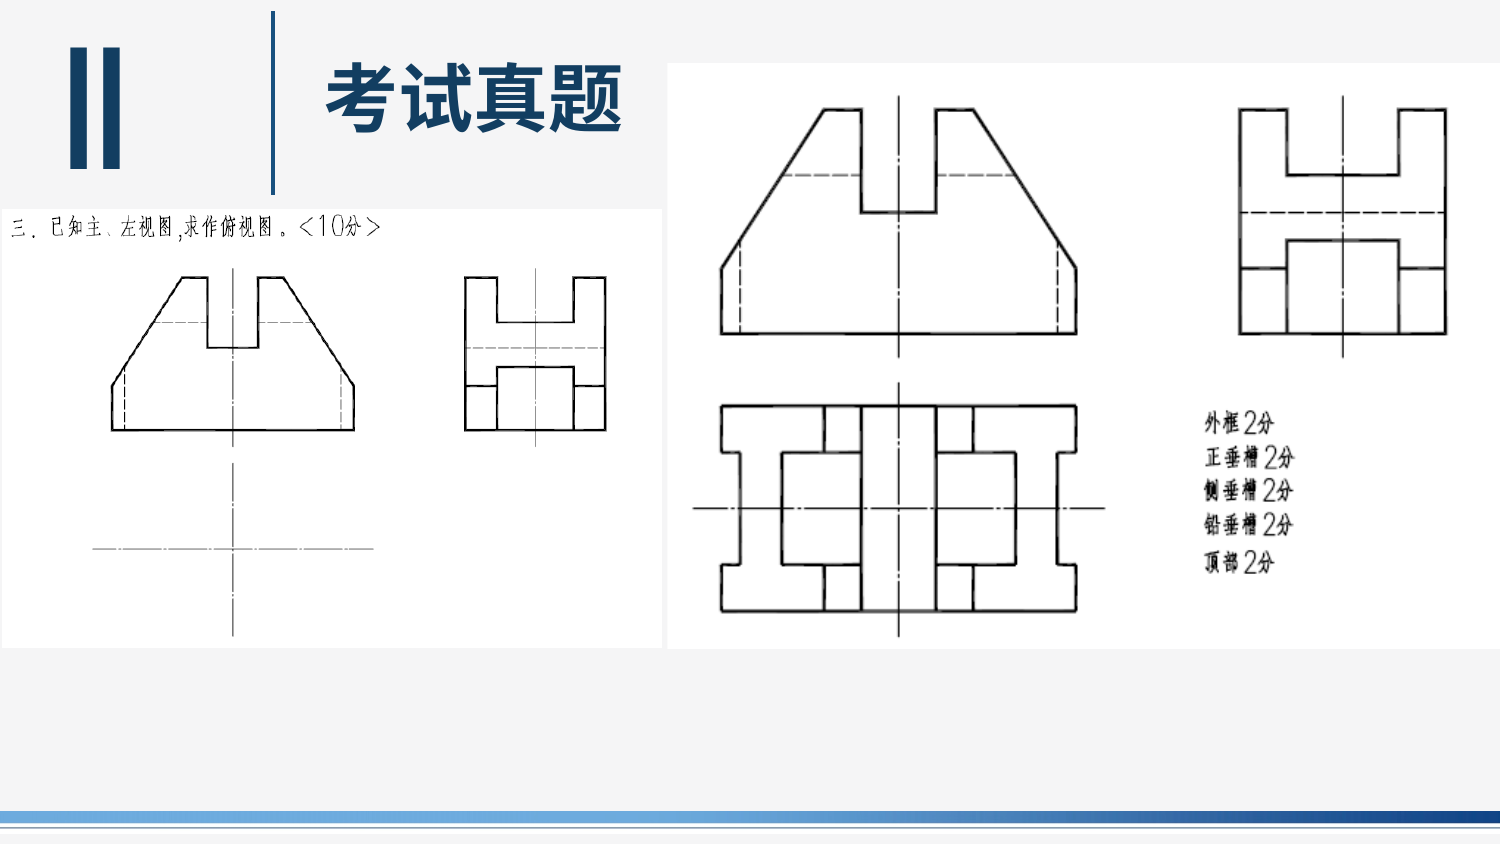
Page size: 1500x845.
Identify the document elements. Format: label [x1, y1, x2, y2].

picture [667, 63, 1500, 649]
picture [0, 811, 1500, 834]
text_box [42, 8, 641, 198]
picture [1, 209, 662, 649]
